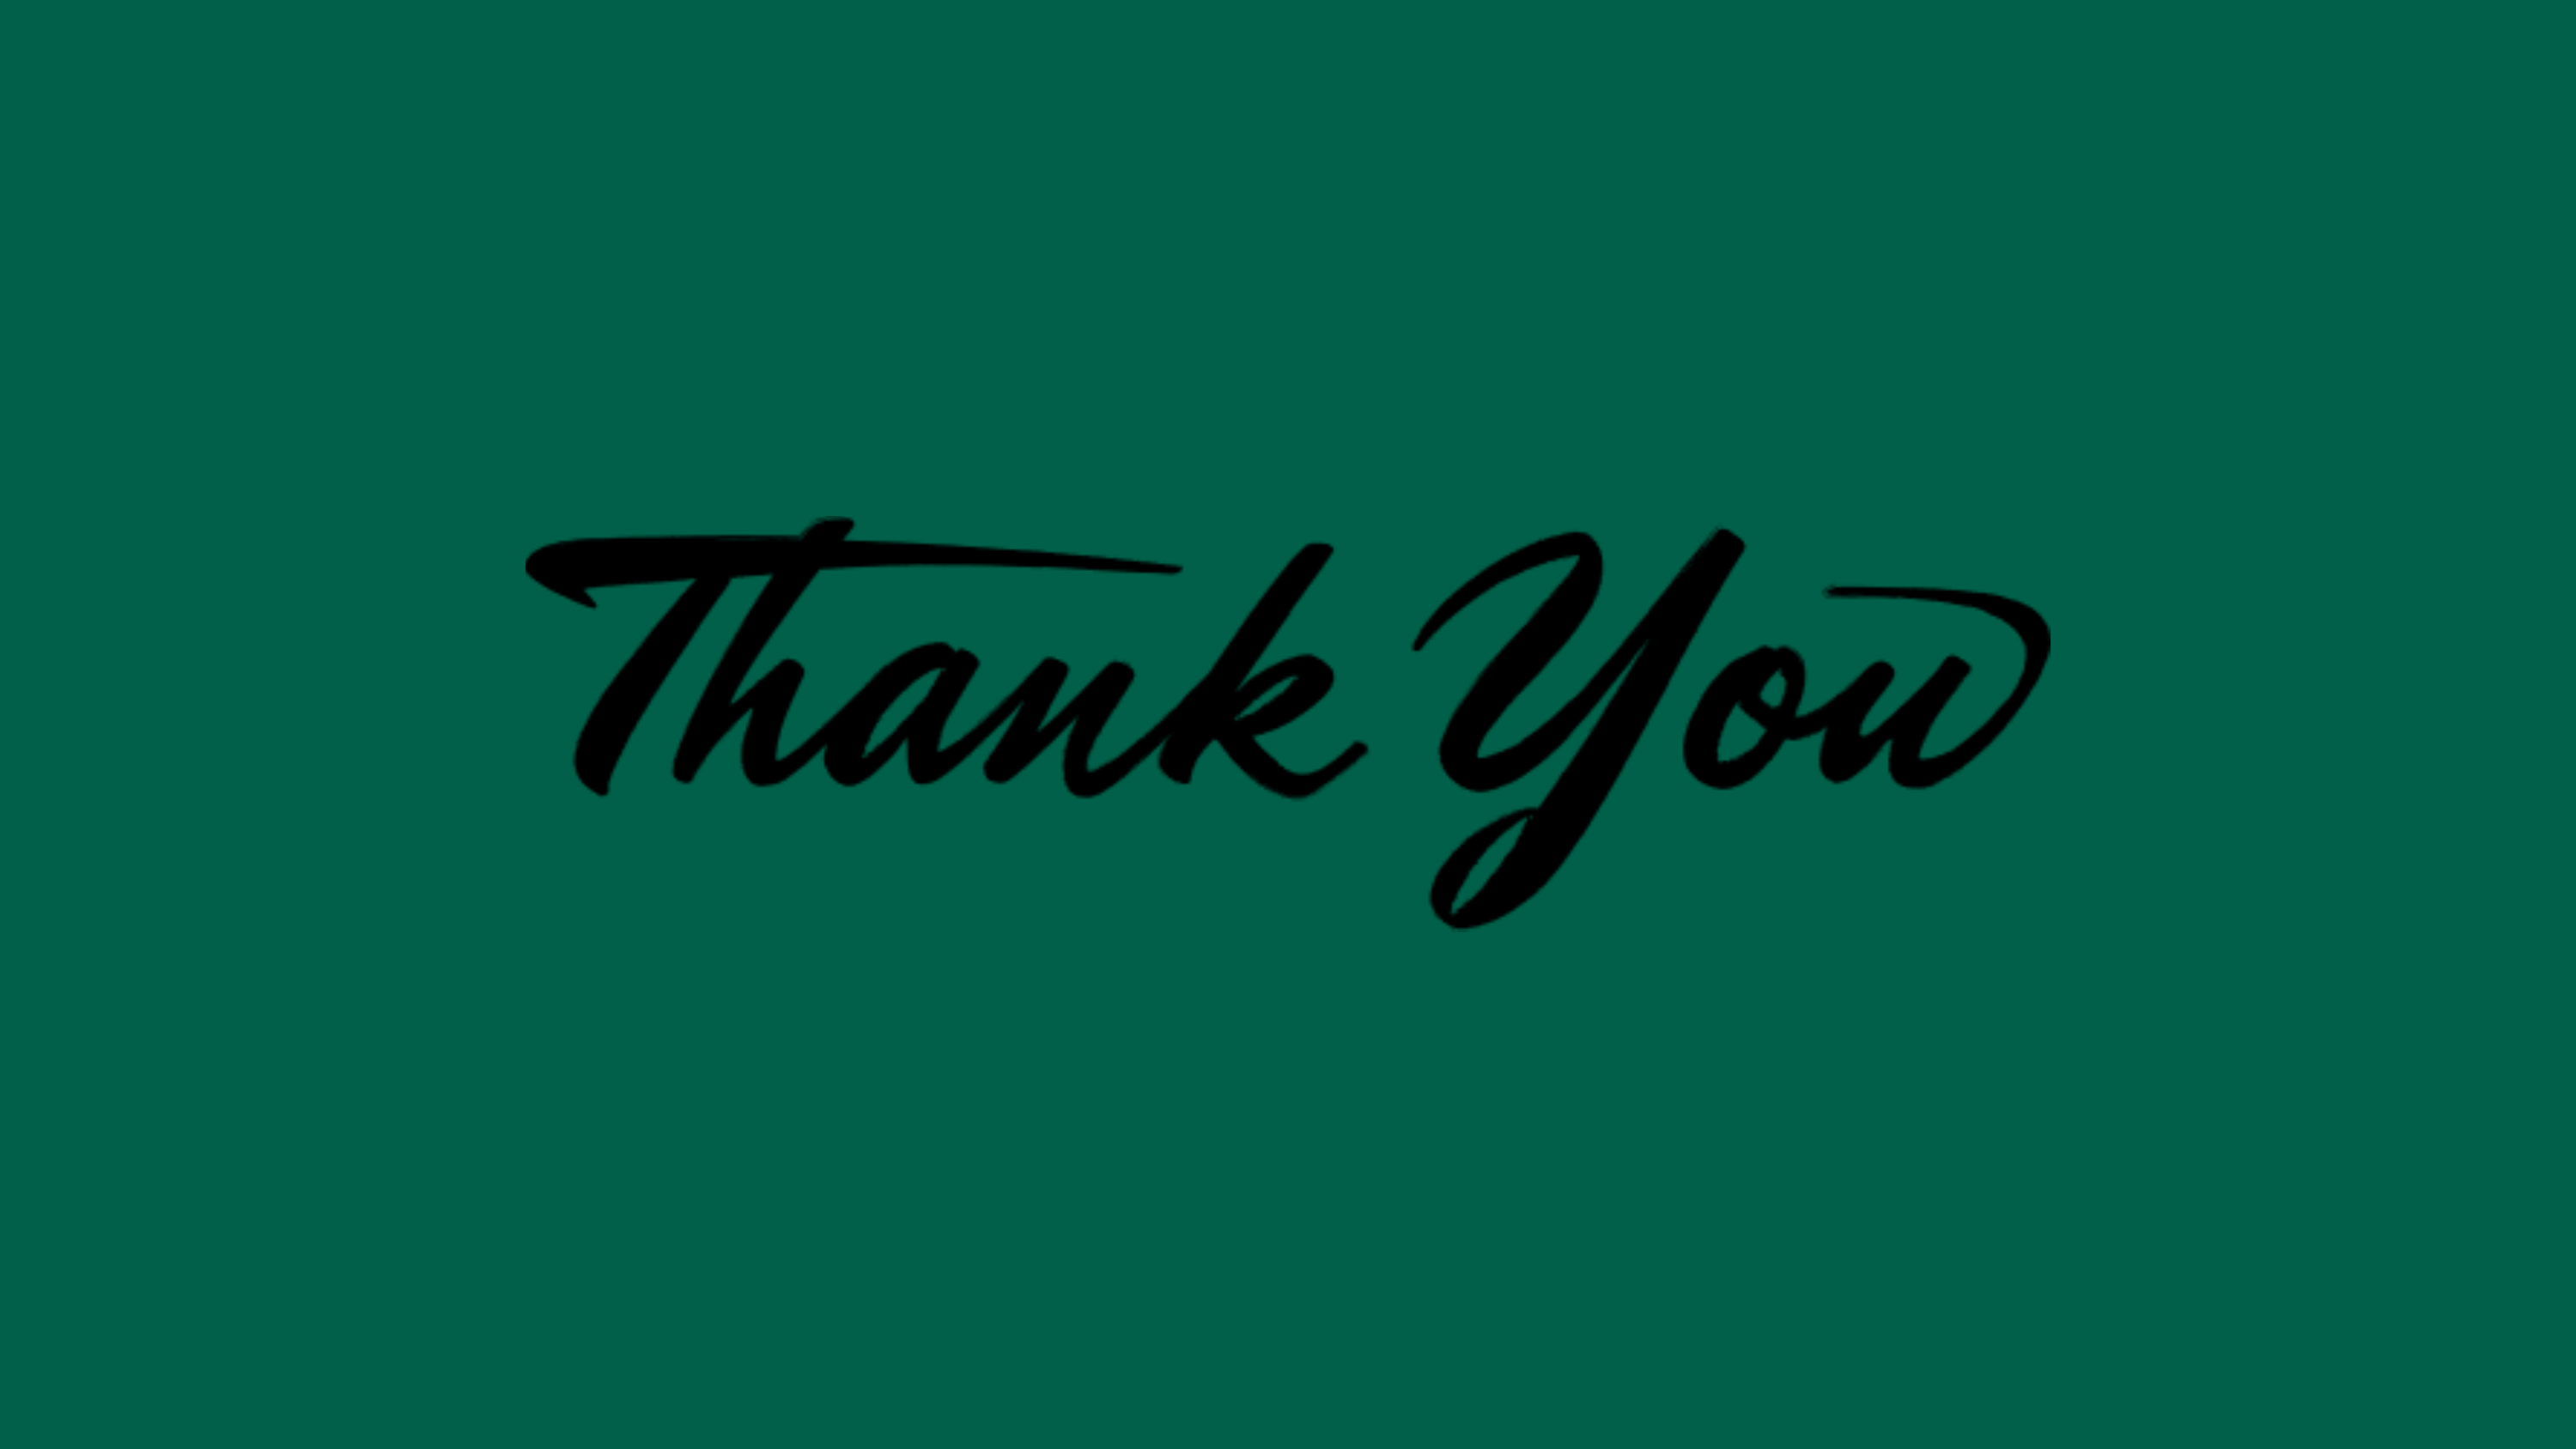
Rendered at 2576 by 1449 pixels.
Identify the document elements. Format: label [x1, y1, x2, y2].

text_box [525, 516, 2051, 932]
